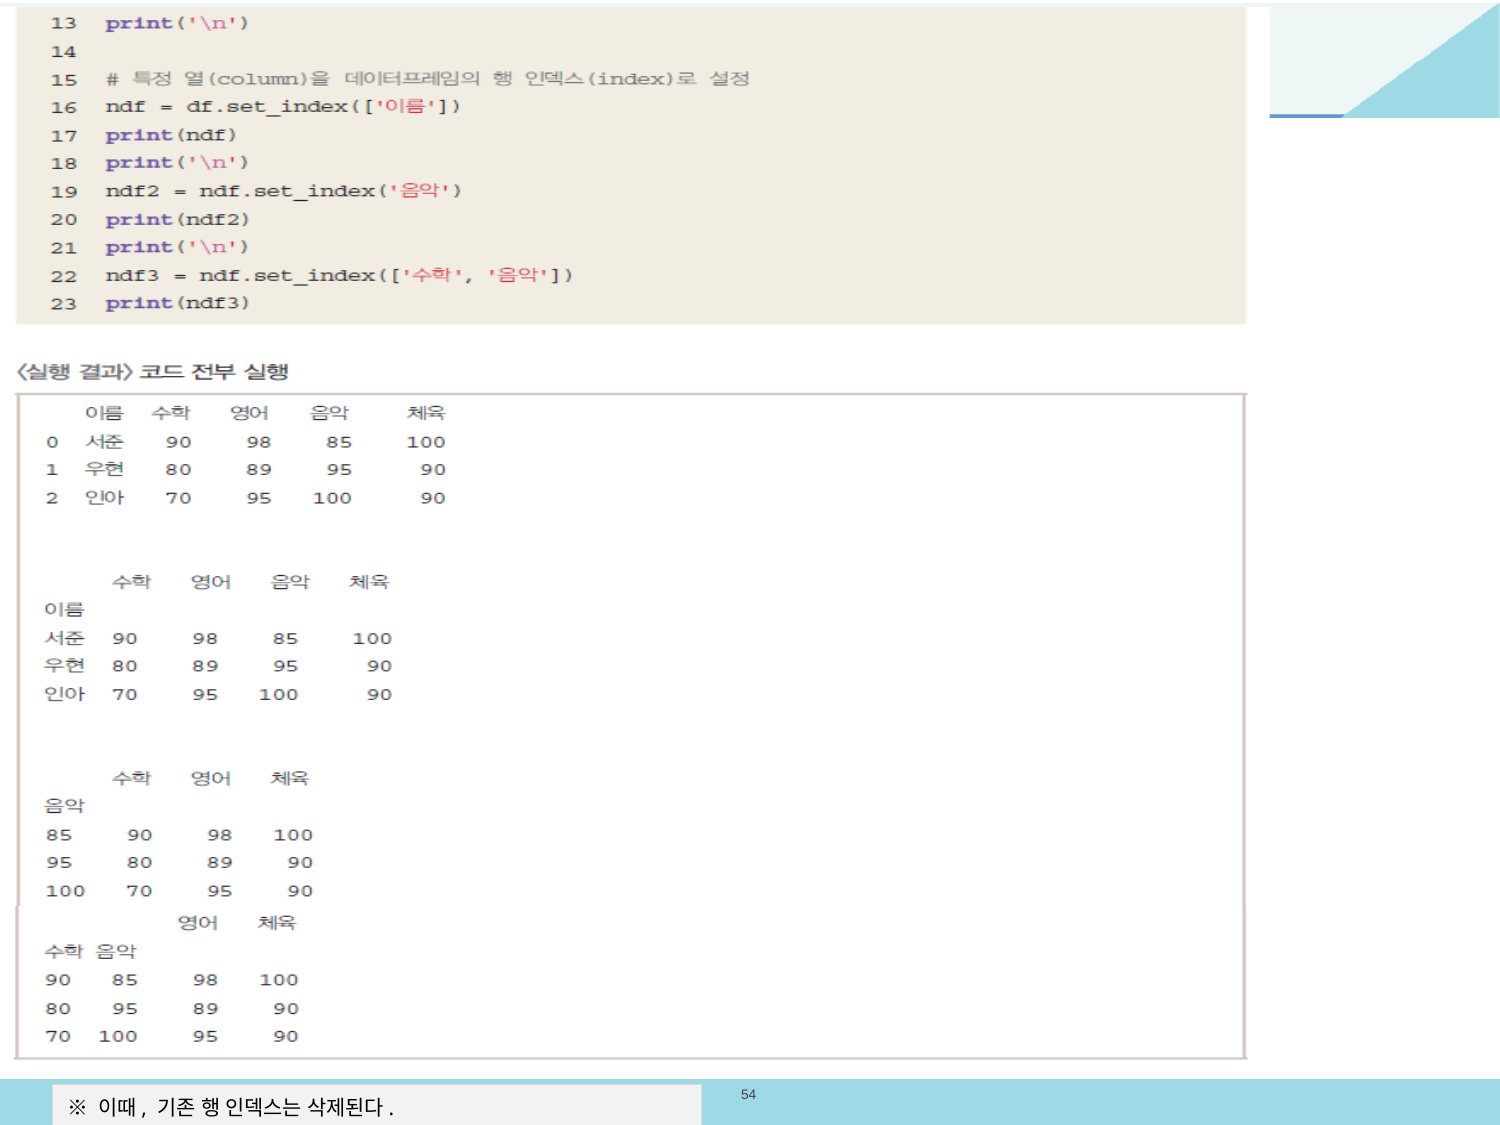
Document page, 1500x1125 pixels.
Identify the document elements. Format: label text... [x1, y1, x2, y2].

picture [0, 3, 1500, 118]
text_box ※ 이때, 기존 행 인덱스는 삭제된다. [52, 1084, 702, 1125]
text_box Part 2. 판다스 입문 [1272, 7, 1483, 102]
picture [0, 1079, 1500, 1125]
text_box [0, 6, 1270, 1073]
